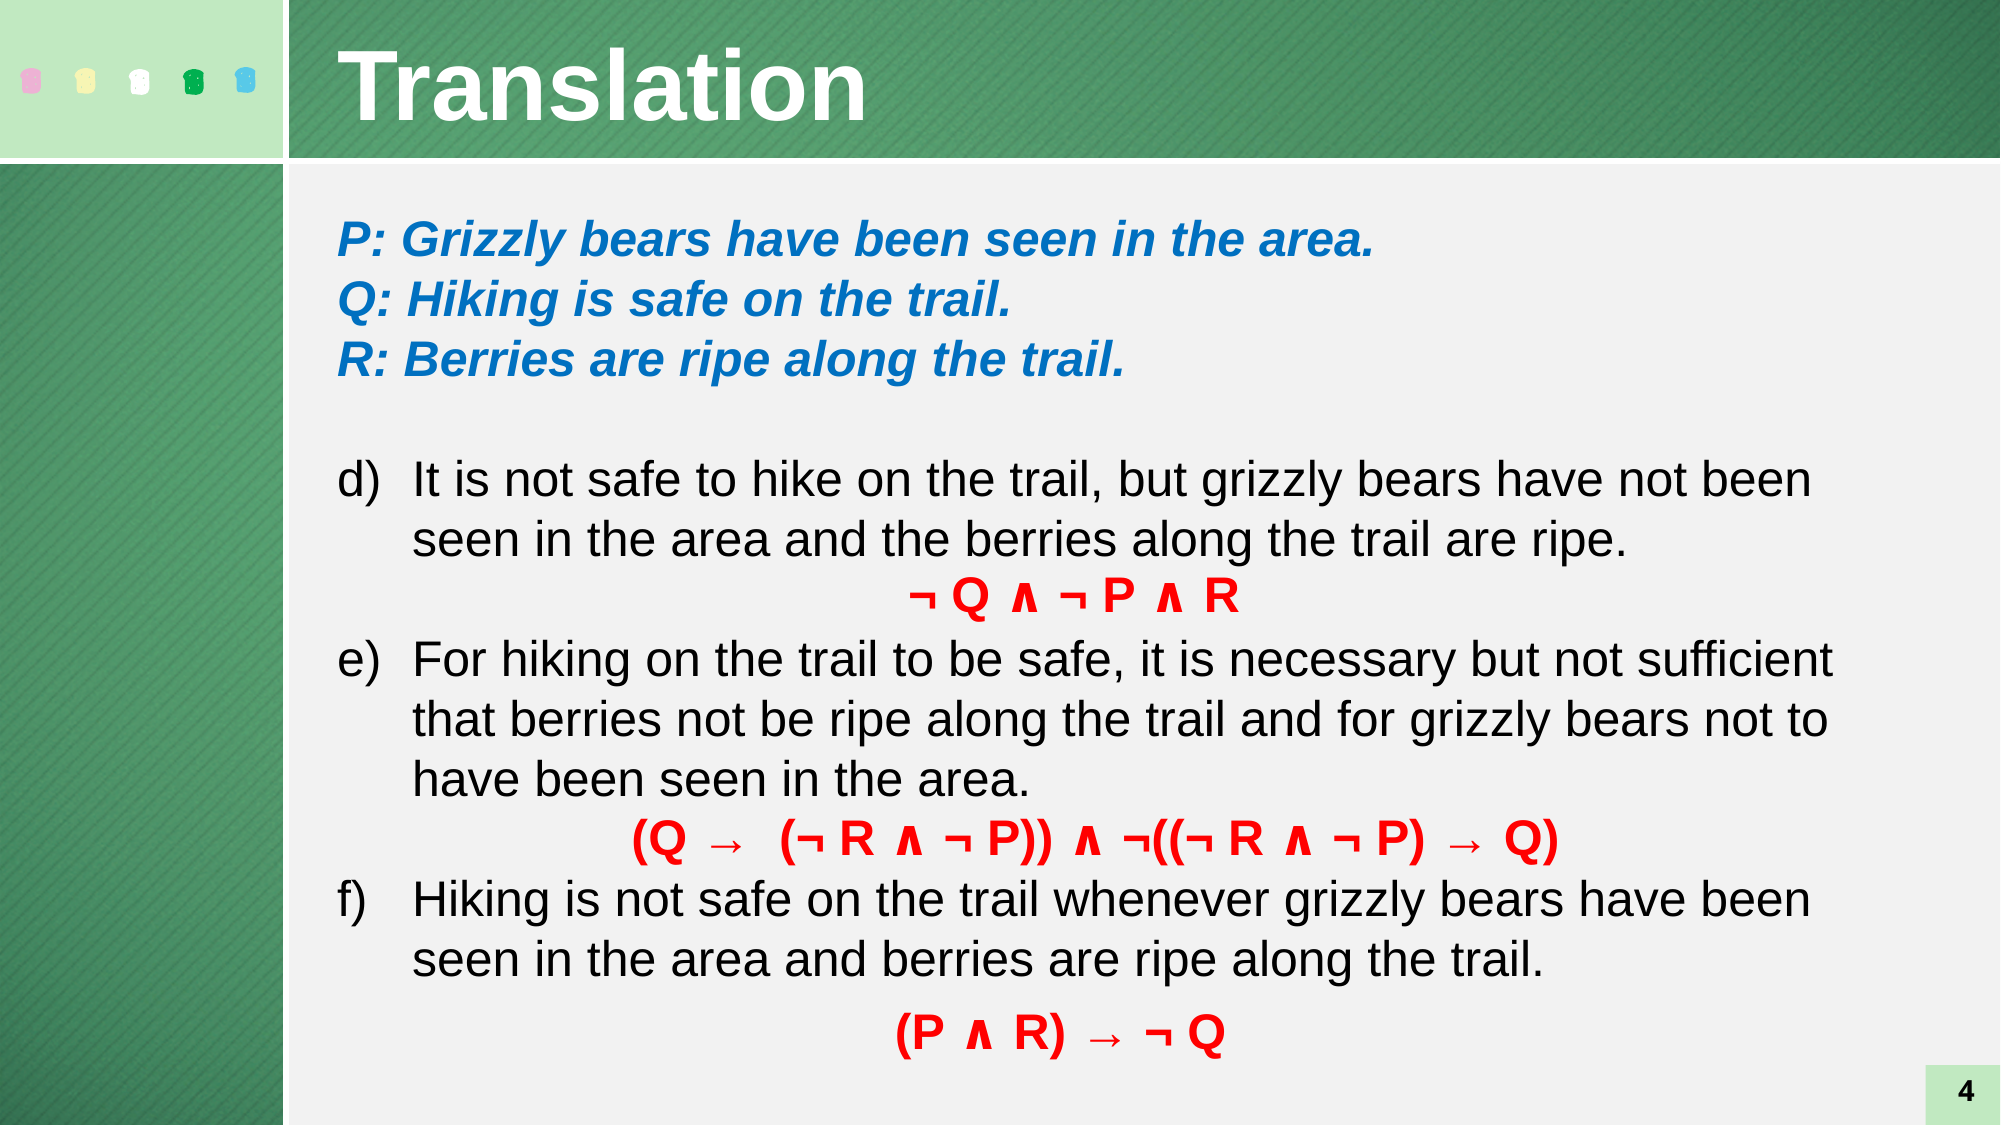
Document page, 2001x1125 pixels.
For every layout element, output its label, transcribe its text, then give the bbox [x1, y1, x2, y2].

text_box P: Grizzly bears have been seen in the area. Q: Hiking is safe on the trail. R: Berries are ripe along the trail. It is not safe to hike on the trail, but grizzly bears have not been seen in the area and the berries along the trail are ripe. For hiking on the trail to be safe, it is necessary but not sufficient that berries not be ripe along the trail and for grizzly bears not to have been seen in the area. Hiking is not safe on the trail whenever grizzly bears have been seen in the area and berries are ripe along the trail. [322, 199, 1870, 1055]
picture [0, 164, 283, 1125]
slide_number 4 [1925, 1065, 2000, 1125]
text_box Translation [322, 12, 1017, 148]
text_box ¬ Q ∧ ¬ P ∧ R [781, 555, 1367, 631]
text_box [19, 65, 258, 95]
picture [289, 0, 2000, 158]
text_box (Q → (¬ R ∧ ¬ P)) ∧ ¬((¬ R ∧ ¬ P) → Q) [450, 798, 1755, 873]
text_box (P ∧ R) → ¬ Q [768, 992, 1354, 1067]
